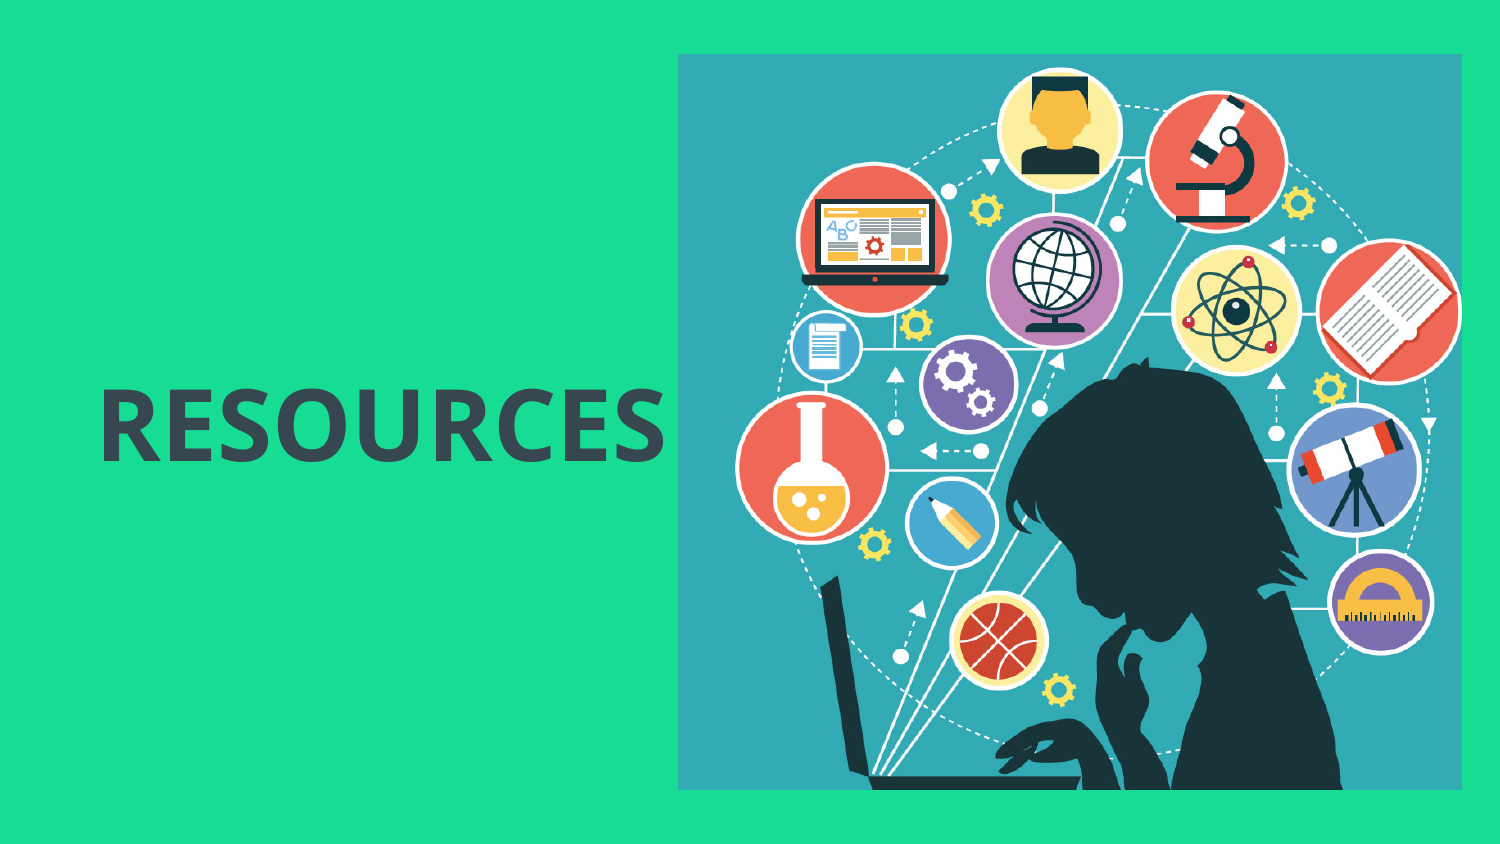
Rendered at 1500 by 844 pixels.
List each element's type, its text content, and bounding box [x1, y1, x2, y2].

title RESOURCES [80, 86, 673, 758]
picture [678, 53, 1462, 790]
